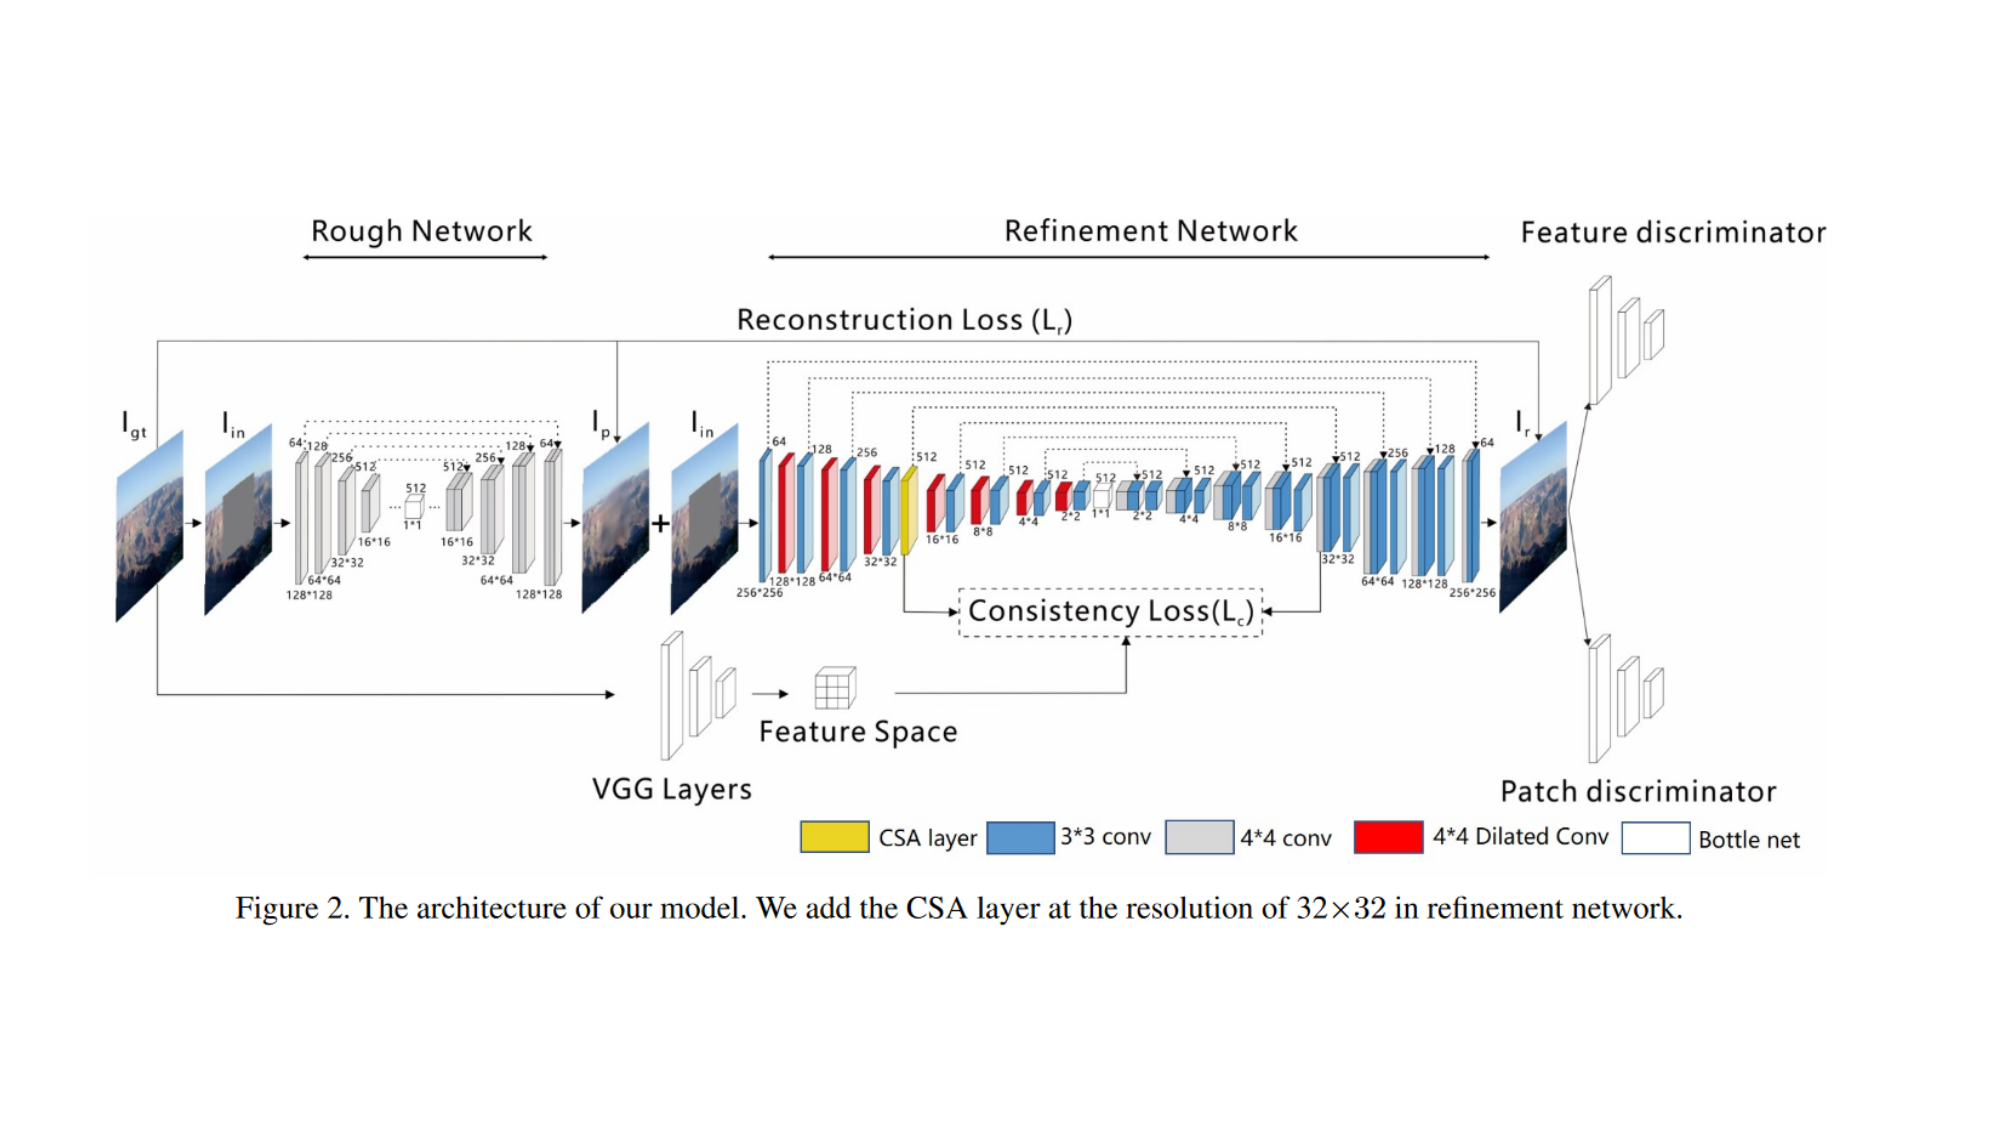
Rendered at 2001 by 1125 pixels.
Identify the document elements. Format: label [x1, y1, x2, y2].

list [88, 138, 1862, 966]
